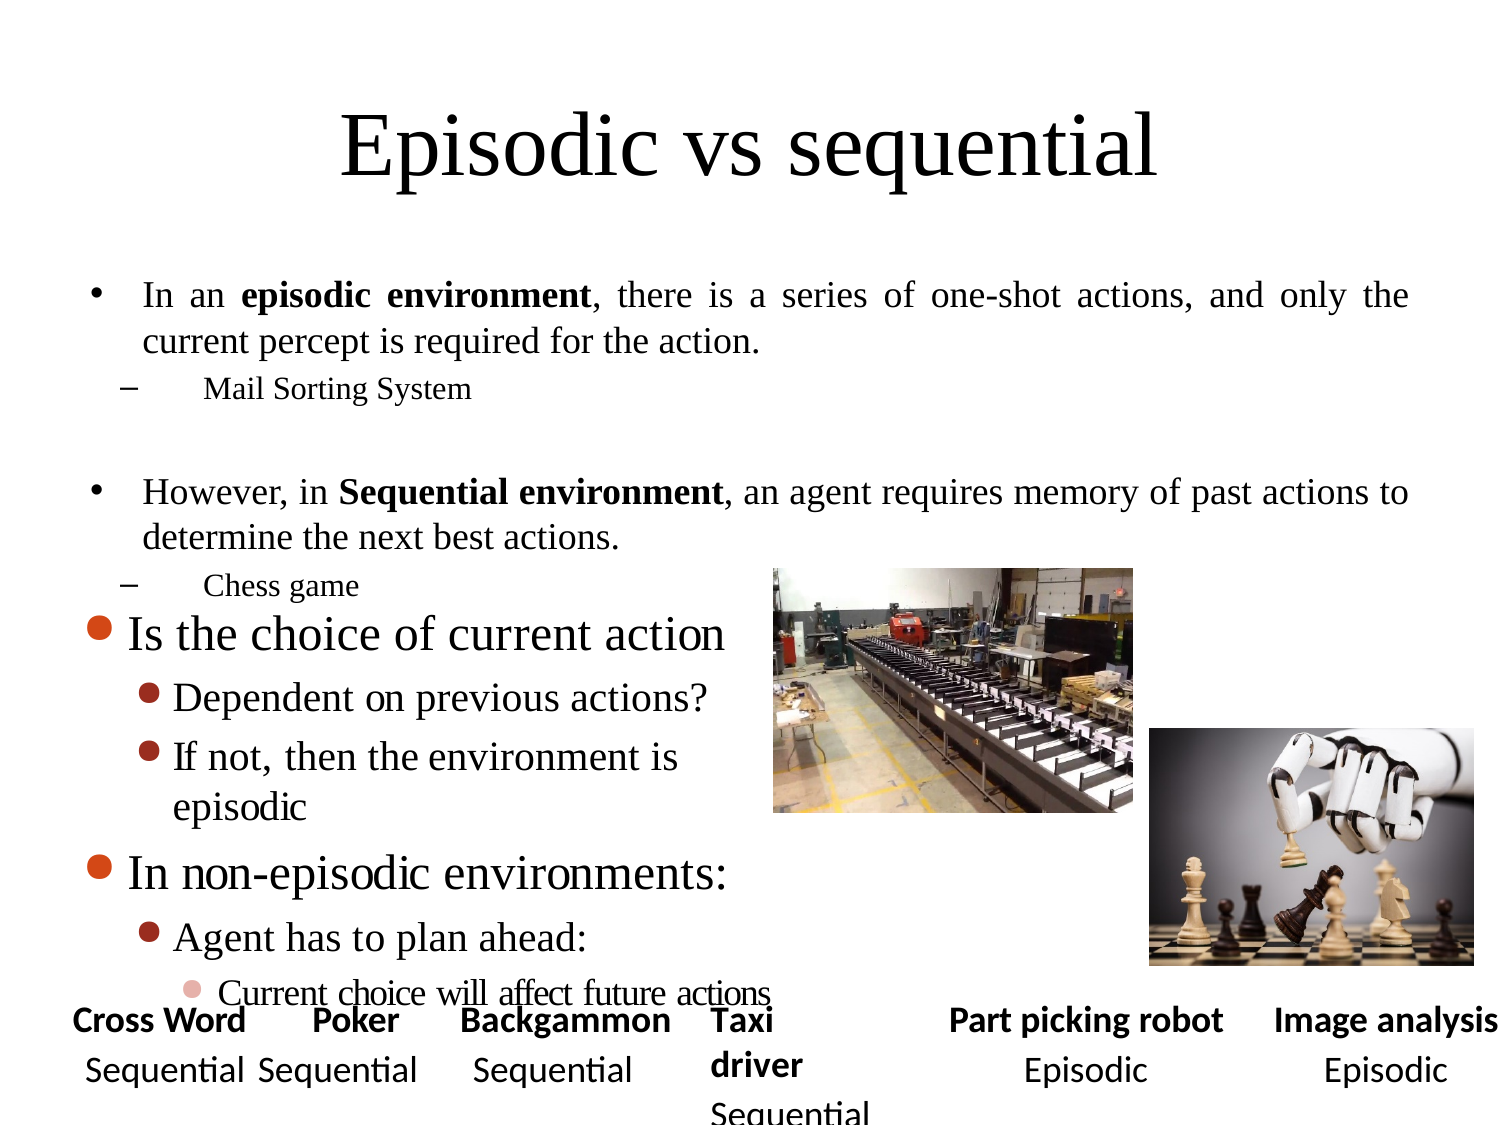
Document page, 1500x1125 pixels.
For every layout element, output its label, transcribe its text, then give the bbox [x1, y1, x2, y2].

picture [773, 568, 1134, 813]
text_box Taxi driver Sequential [708, 987, 874, 1125]
text_box Cross Word Poker Sequential Sequential [70, 987, 424, 1090]
text_box Part picking robot Episodic [945, 987, 1228, 1090]
title Episodic vs sequential [75, 45, 1425, 233]
text_box Image analysis Episodic [1270, 987, 1500, 1090]
text_box Backgammon Sequential [458, 987, 673, 1090]
list In an episodic environment, there is a series of one-shot actions, and only the current percept is required for the action. Mail Sorting System However, in Sequential environment, an agent requires memory of past actions to determine the next best actions. Chess game [75, 262, 1425, 613]
text_box Is the choice of current action Dependent on previous actions? If not, then the environment is episodic In non-episodic environments: Agent has to plan ahead: Current choice will affect future actions [80, 587, 818, 1014]
picture [1149, 728, 1474, 966]
